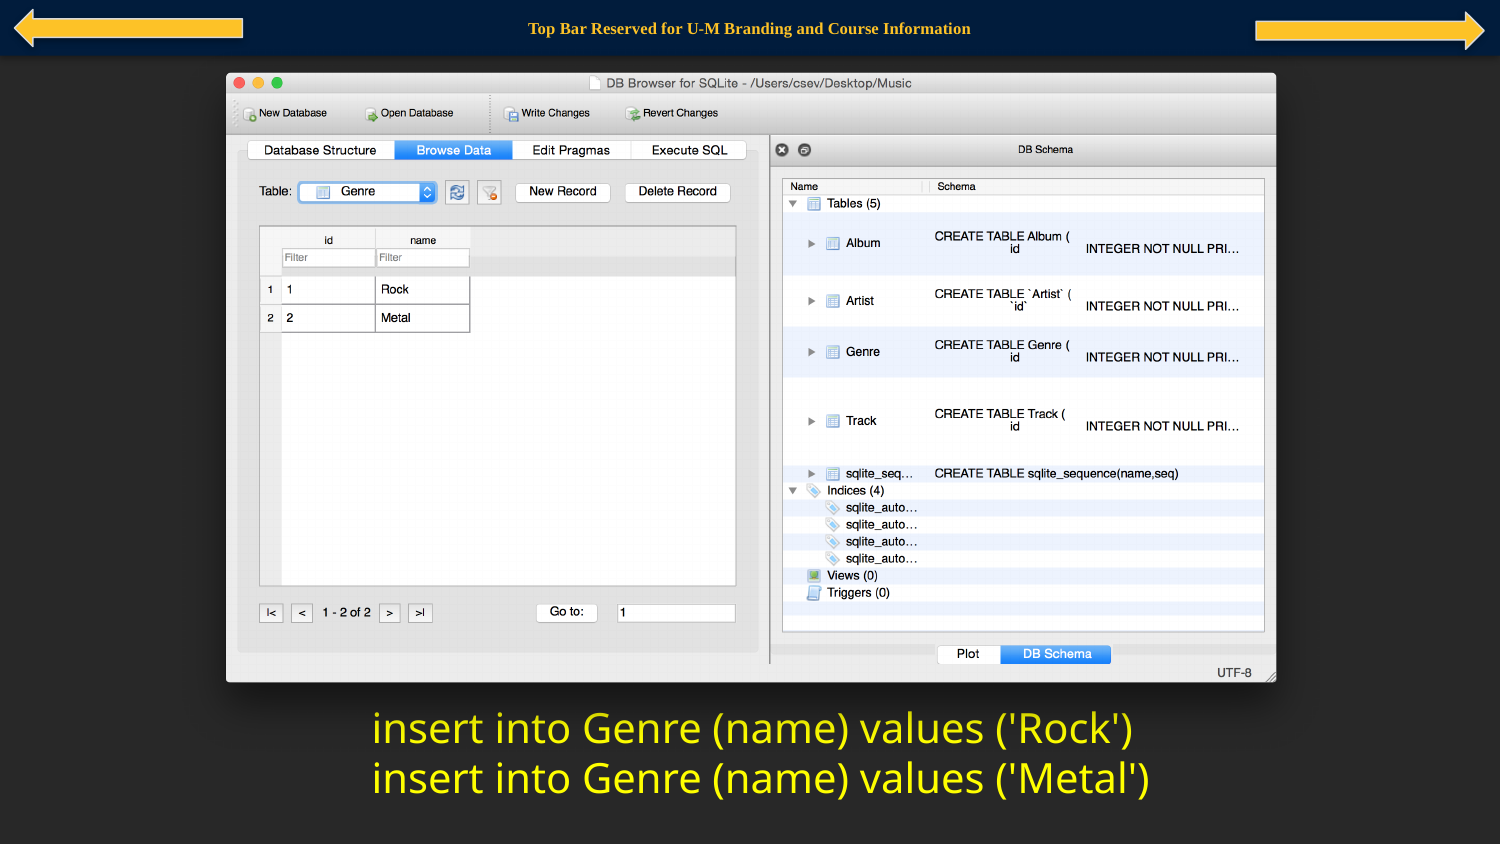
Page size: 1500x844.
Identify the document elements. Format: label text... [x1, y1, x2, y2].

picture [172, 42, 1329, 758]
text_box insert into Genre (name) values ('Rock') insert into Genre (name) values ('Metal') [371, 766, 1231, 805]
